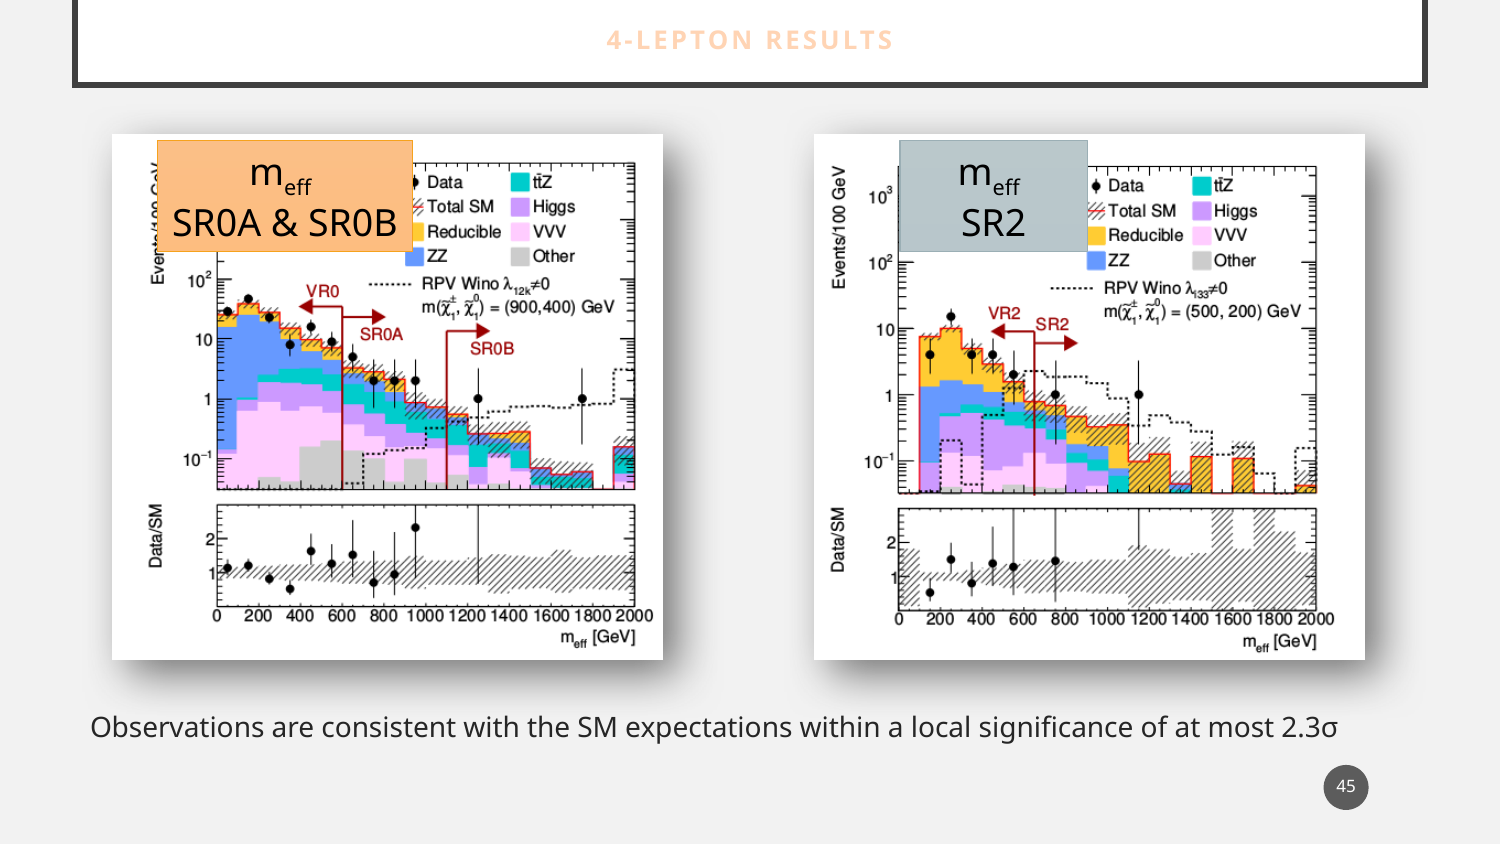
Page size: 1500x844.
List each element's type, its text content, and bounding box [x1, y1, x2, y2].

picture [814, 134, 1365, 660]
list Observations are consistent with the SM expectations within a local significance of at most 2.3σ [75, 702, 1425, 822]
slide_number 45 [1323, 764, 1369, 810]
title 4-Lepton Results [72, 0, 1428, 88]
picture [112, 134, 663, 660]
